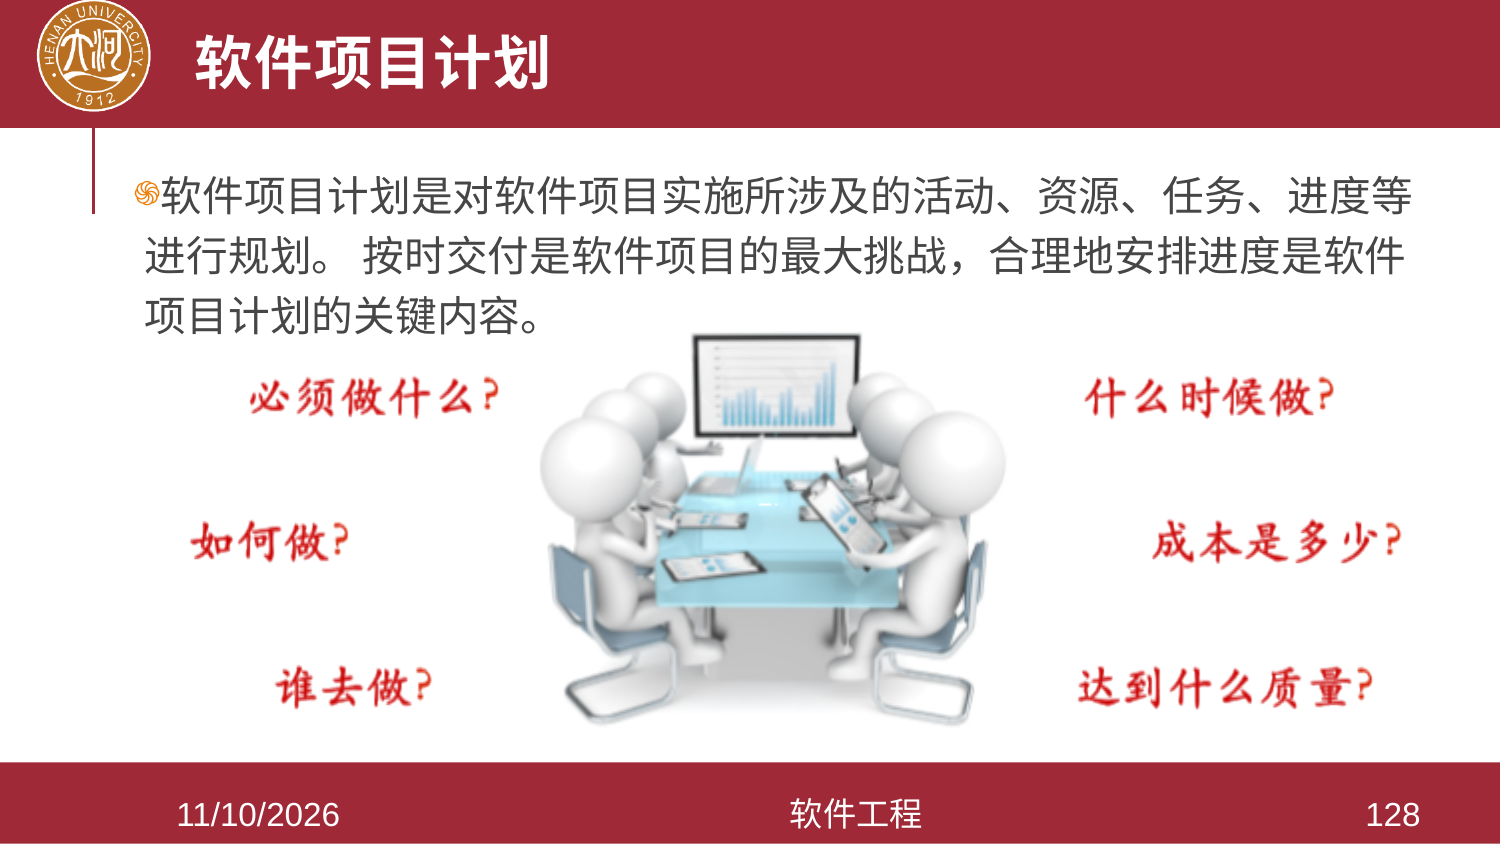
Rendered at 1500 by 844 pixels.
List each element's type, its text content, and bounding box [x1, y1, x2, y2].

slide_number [126, 796, 391, 830]
list 软件项目计划是对软件项目实施所涉及的活动、资源、任务、进度等进行规划。 按时交付是软件项目的最大挑战，合理地安排进度是软件项目计划的关键内容。 [126, 151, 1440, 777]
footer 软件工程 [391, 796, 1322, 830]
slide_number 128 [1333, 796, 1454, 830]
picture [179, 308, 1440, 740]
title 软件项目计划 [179, 0, 1454, 136]
